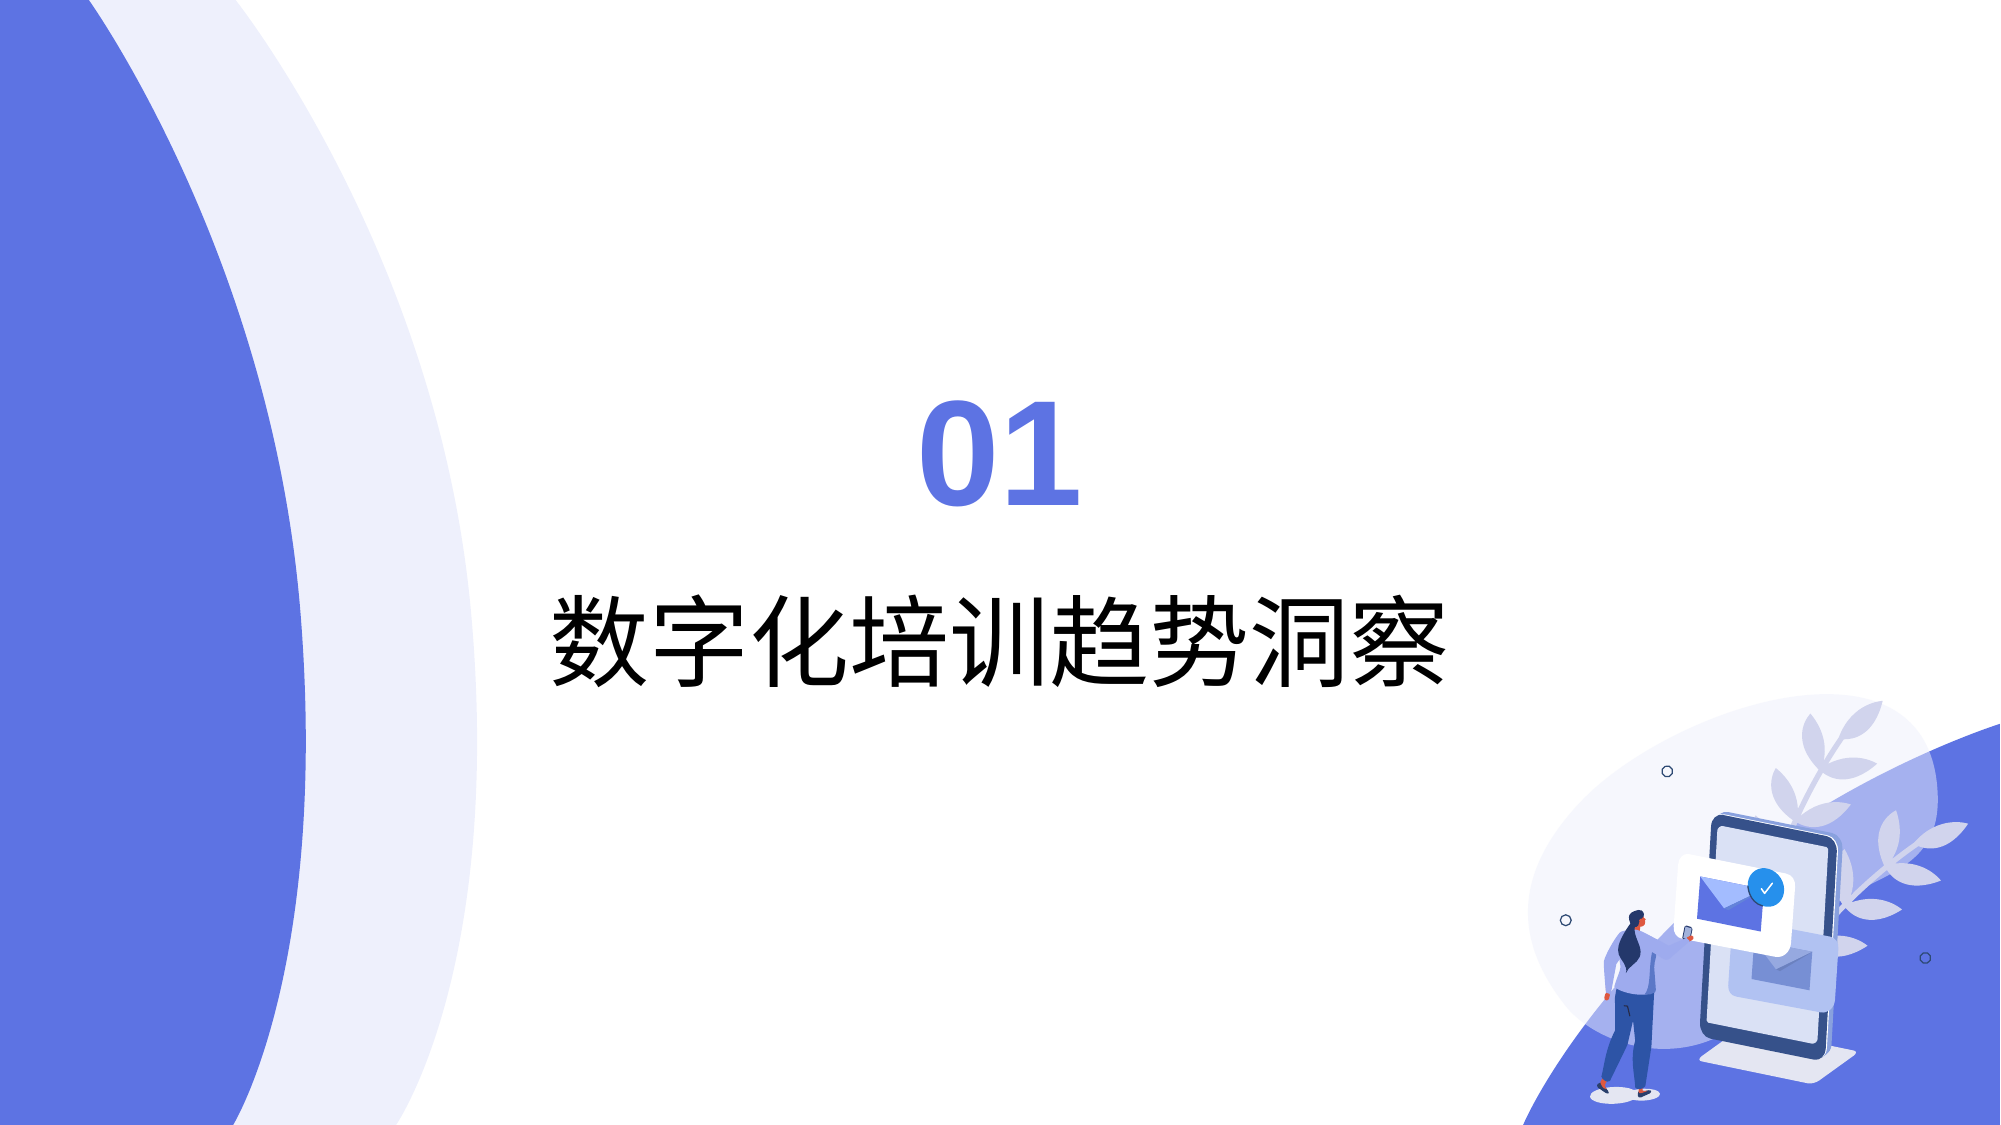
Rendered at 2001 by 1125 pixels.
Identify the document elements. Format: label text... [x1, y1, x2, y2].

list 01 [874, 312, 1126, 563]
title 数字化培训趋势洞察 [312, 579, 1688, 830]
